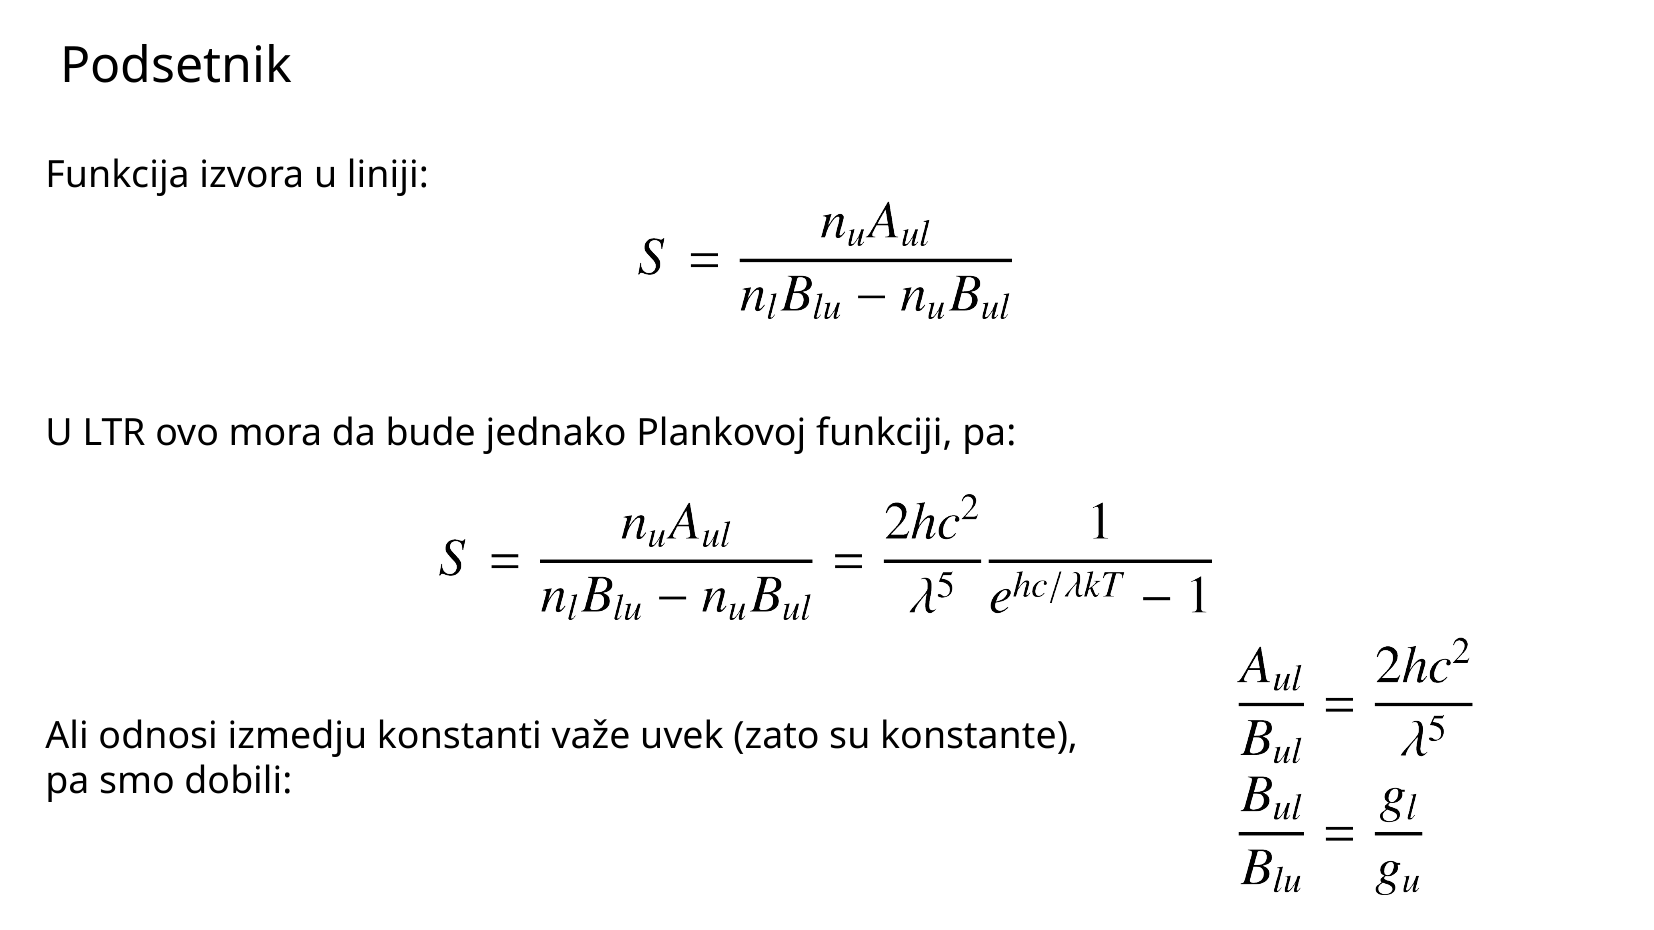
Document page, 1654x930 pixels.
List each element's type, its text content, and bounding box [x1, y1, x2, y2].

title Podsetnik [59, 13, 1648, 113]
list Funkcija izvora u liniji: U LTR ovo mora da bude jednako Plankovoj funkciji, pa: Ali odnosi izmedju konstanti važe uvek (zato su konstante), pa smo dobili: [45, 149, 1635, 880]
picture [1236, 636, 1475, 895]
picture [637, 201, 1016, 320]
picture [439, 491, 1214, 620]
